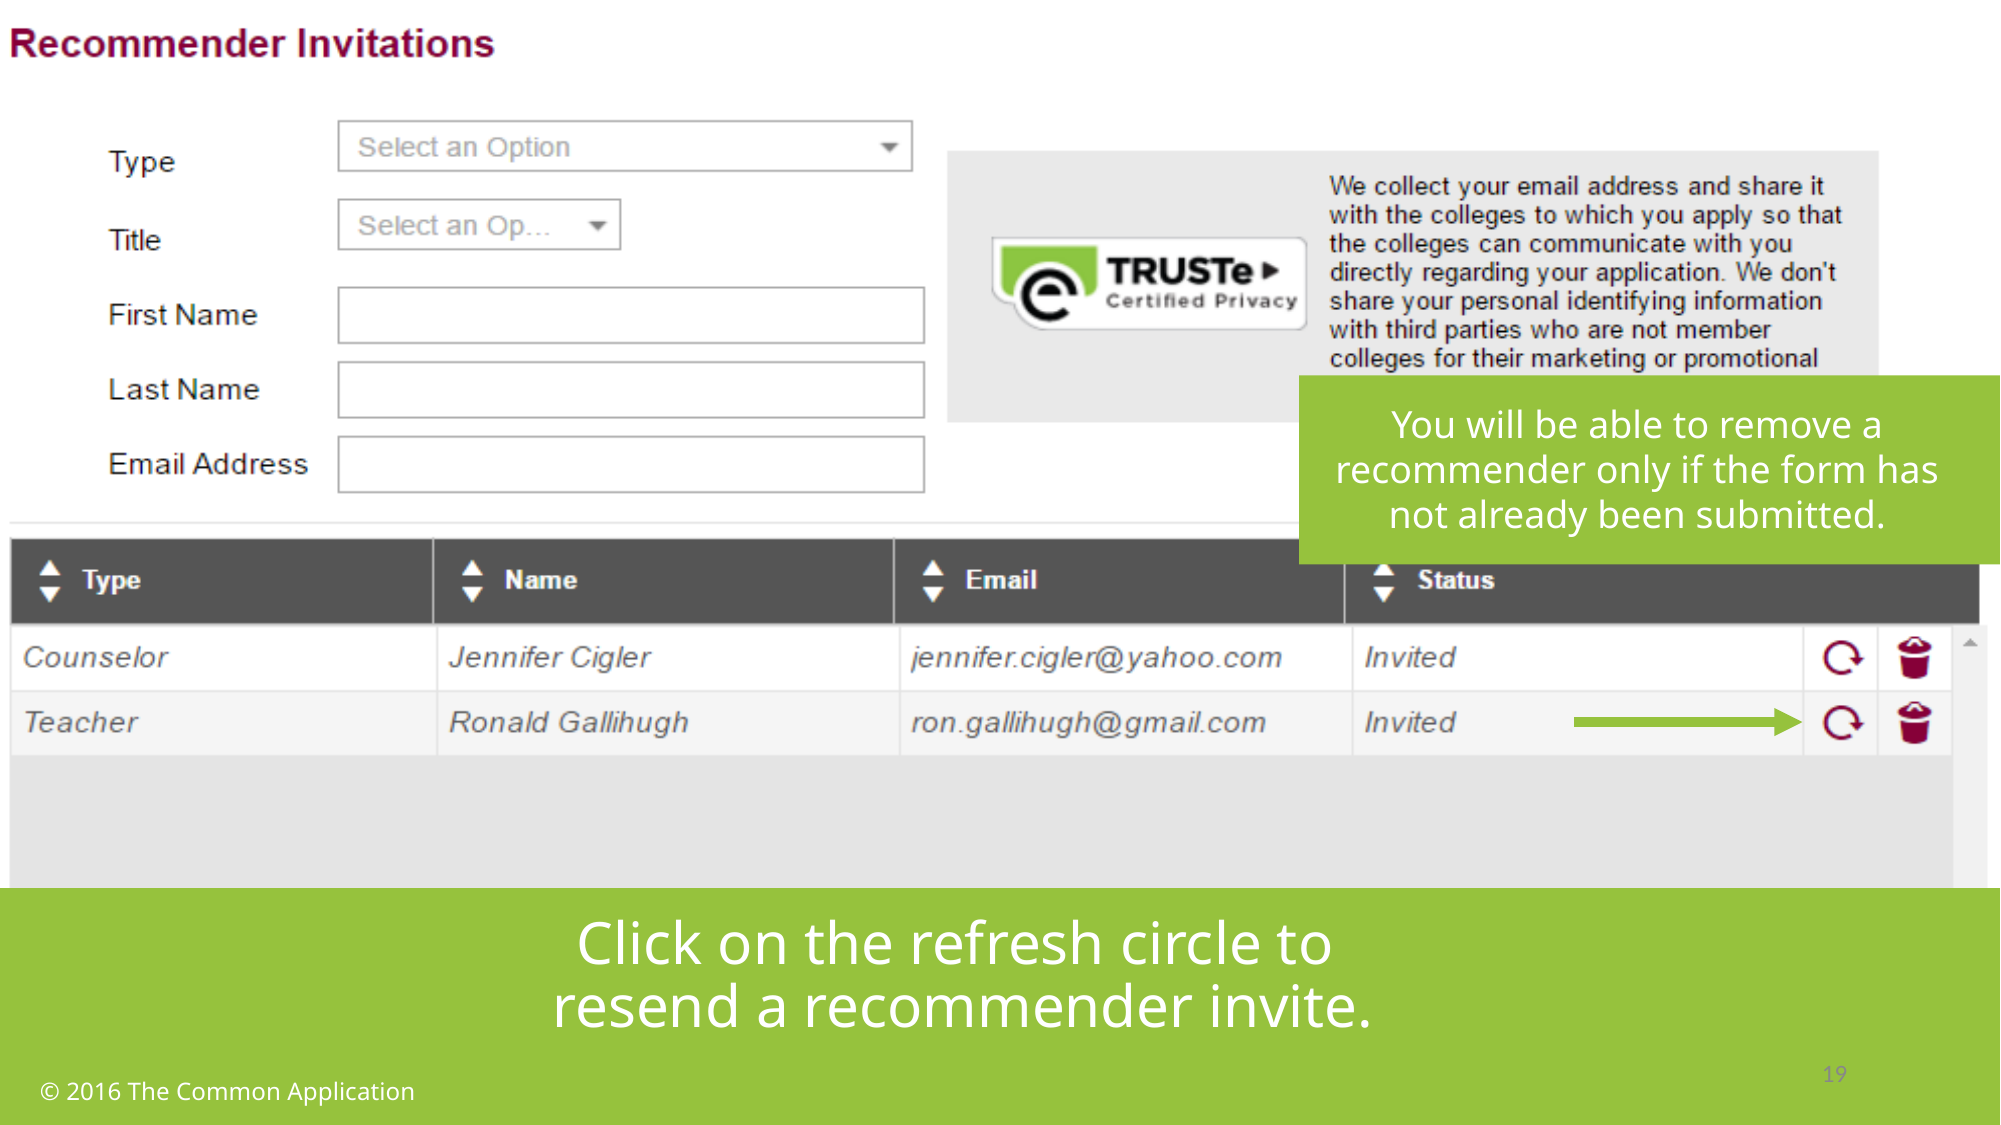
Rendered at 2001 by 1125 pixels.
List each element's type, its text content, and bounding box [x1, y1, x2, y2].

text_box © 2016 The Common Application [24, 1069, 1084, 1106]
slide_number 19 [1412, 1042, 1863, 1103]
list Click on the refresh circle to resend a recommender invite. [151, 906, 1775, 1069]
picture [0, 0, 2000, 888]
